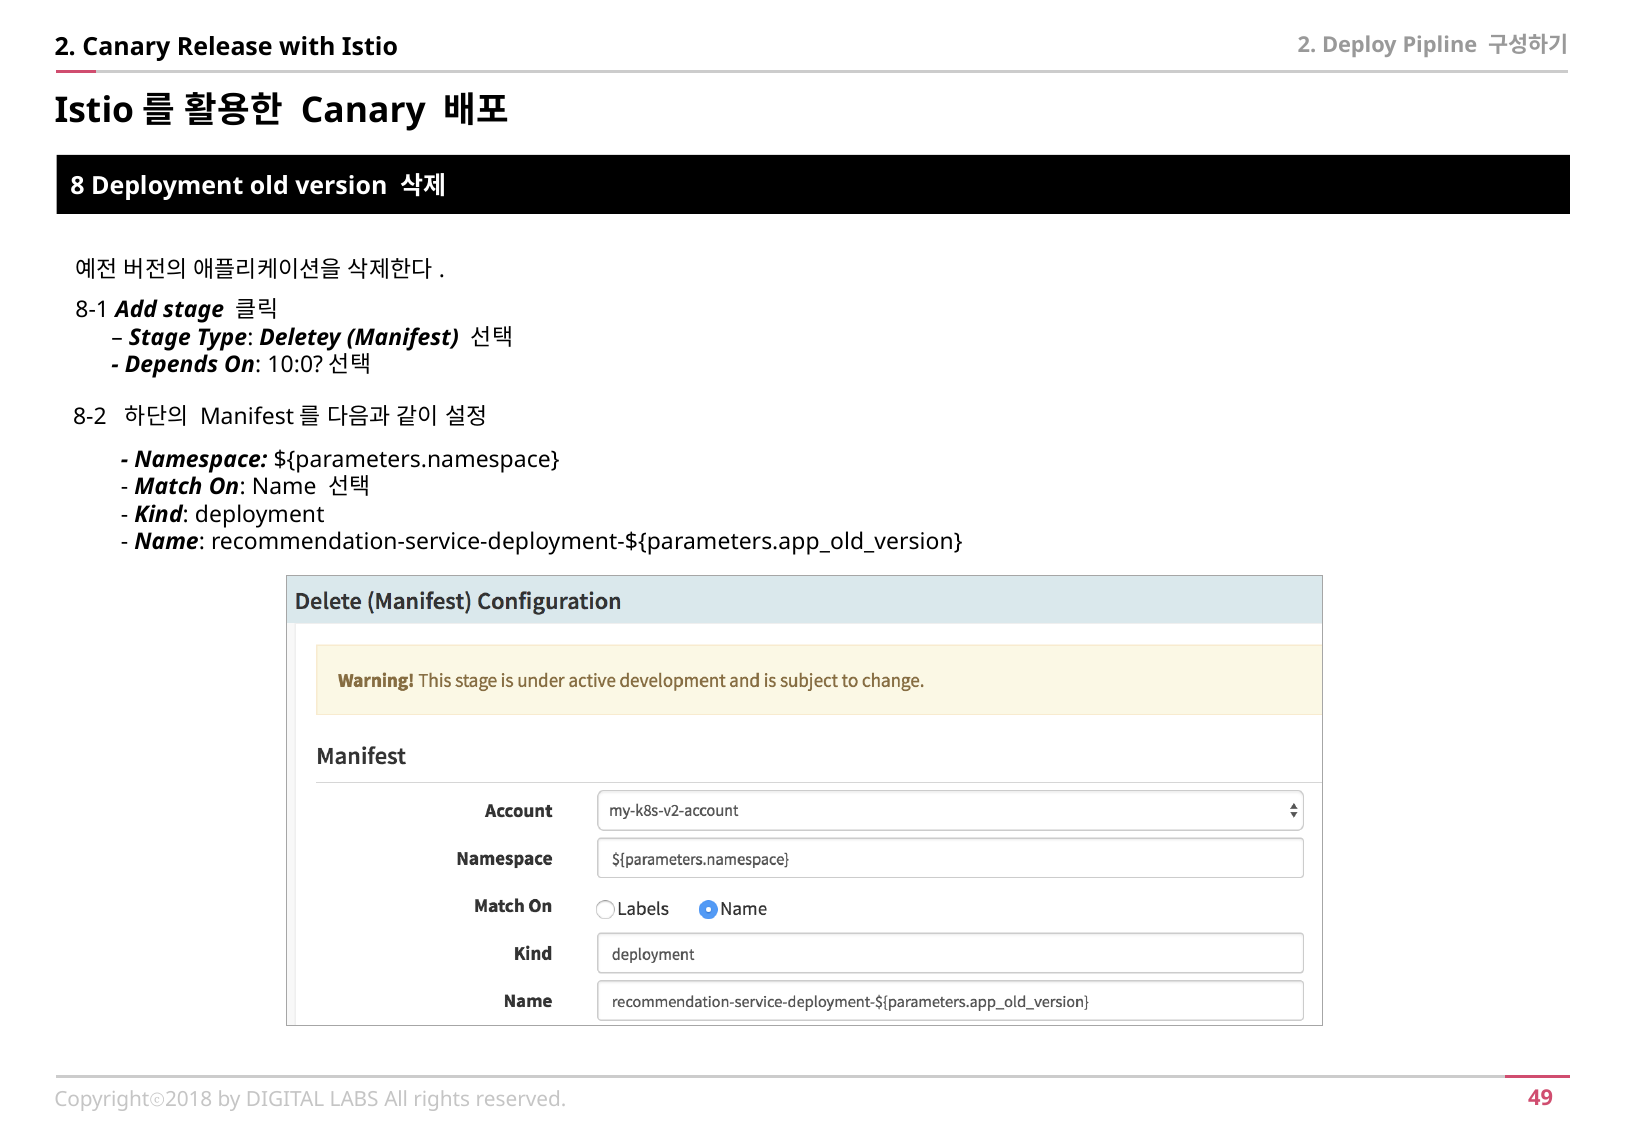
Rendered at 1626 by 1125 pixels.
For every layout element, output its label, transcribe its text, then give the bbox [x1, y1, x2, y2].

text_box 8-2 하단의 Manifest를 다음과 같이 설정 [58, 394, 1114, 437]
text_box 8-1 Add stage 클릭 – Stage Type: Deletey (Manifest) 선택 - Depends On: 10:0?선택 [60, 287, 687, 385]
picture [285, 574, 1324, 1026]
footer Copyrightⓒ2018 by DIGITAL LABS All rights reserved. [39, 1072, 895, 1124]
list 2. Deploy Pipline 구성하기 [942, 30, 1569, 79]
list 2. Canary Release with Istio [40, 30, 937, 78]
text_box - Namespace: ${parameters.namespace} - Match On: Name 선택 - Kind: deployment - Name: recommendation-service-deployment-${parameters.app_old_version} [106, 436, 979, 589]
list Istio를 활용한 Canary 배포 [40, 79, 1569, 144]
list 8 Deployment old version 삭제 [56, 154, 1570, 214]
text_box 예전 버전의 애플리케이션을 삭제한다. [60, 247, 874, 290]
